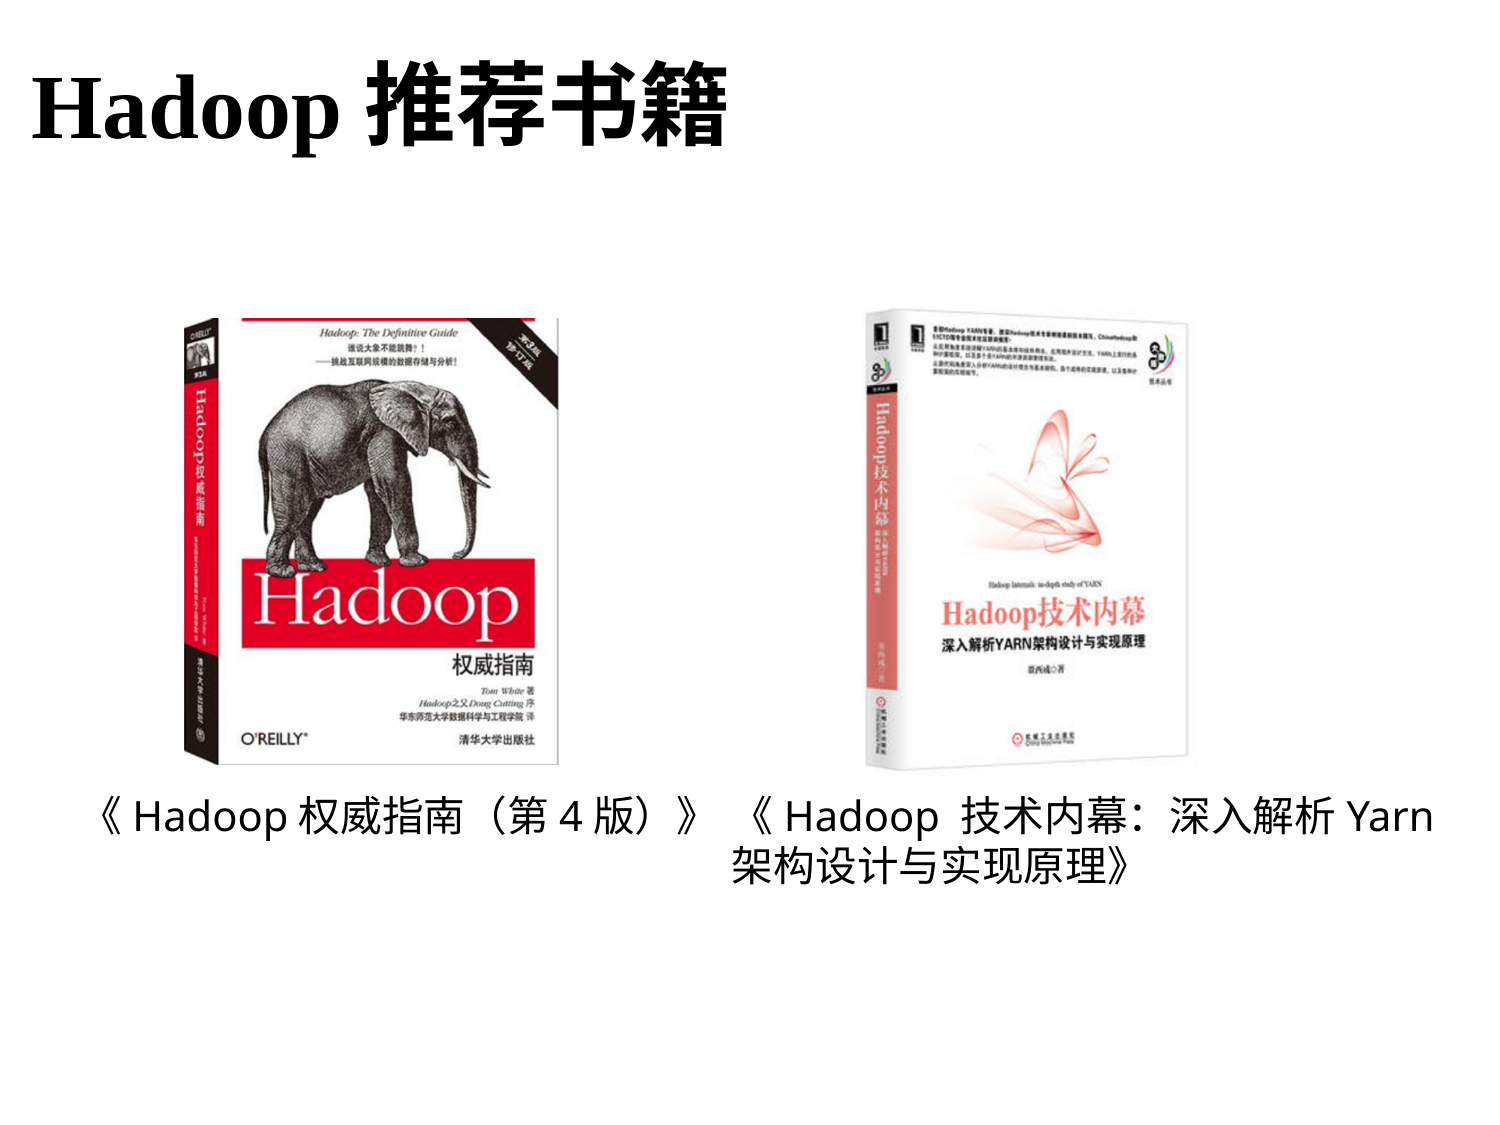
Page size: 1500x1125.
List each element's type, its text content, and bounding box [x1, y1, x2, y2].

text_box 《Hadoop 技术内幕：深入解析Yarn架构设计与实现原理》 [717, 782, 1468, 898]
text_box 《Hadoop权威指南（第4版）》 [65, 782, 717, 848]
picture [847, 307, 1240, 776]
picture [184, 318, 559, 765]
title Hadoop推荐书籍 [16, 0, 1310, 218]
